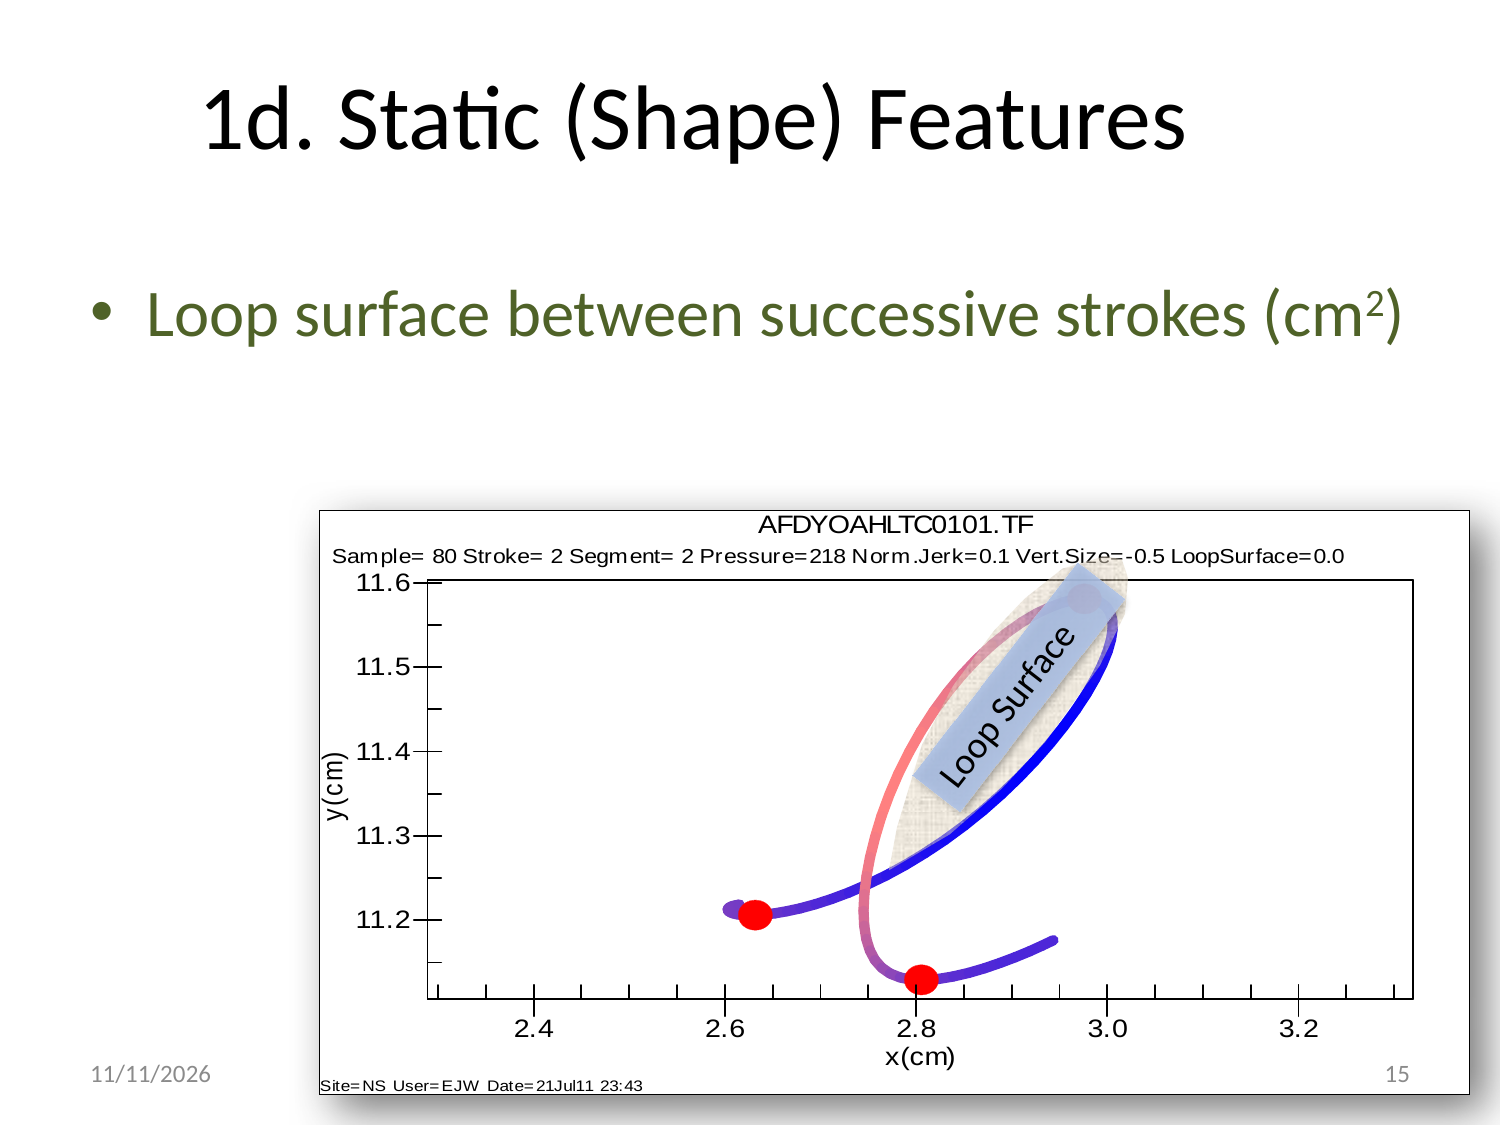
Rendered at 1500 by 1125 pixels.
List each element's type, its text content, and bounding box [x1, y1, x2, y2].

list Loop surface between successive strokes (cm2) [75, 262, 1425, 1005]
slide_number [75, 1042, 320, 1103]
title 1d. Static (Shape) Features [75, 50, 1313, 238]
picture [319, 510, 1471, 1096]
